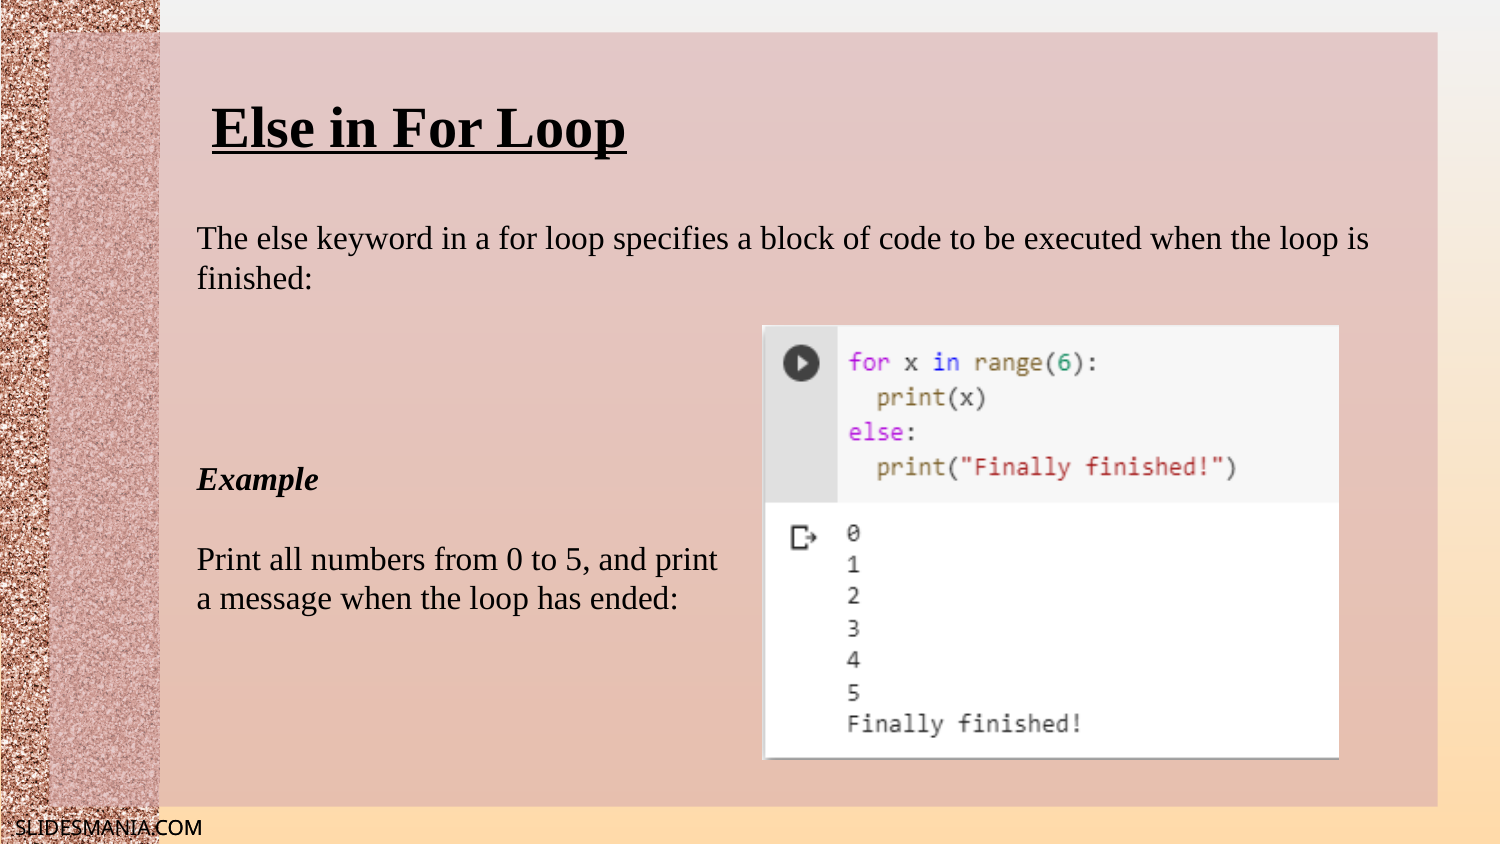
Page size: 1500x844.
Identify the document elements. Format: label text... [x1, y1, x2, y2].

text_box Else in For Loop [197, 81, 642, 167]
picture [0, 0, 160, 844]
picture [761, 325, 1339, 761]
text_box The else keyword in a for loop specifies a block of code to be executed when the loop is finished: [181, 208, 1441, 304]
text_box Example Print all numbers from 0 to 5, and print a message when the loop has ended: [181, 449, 749, 624]
